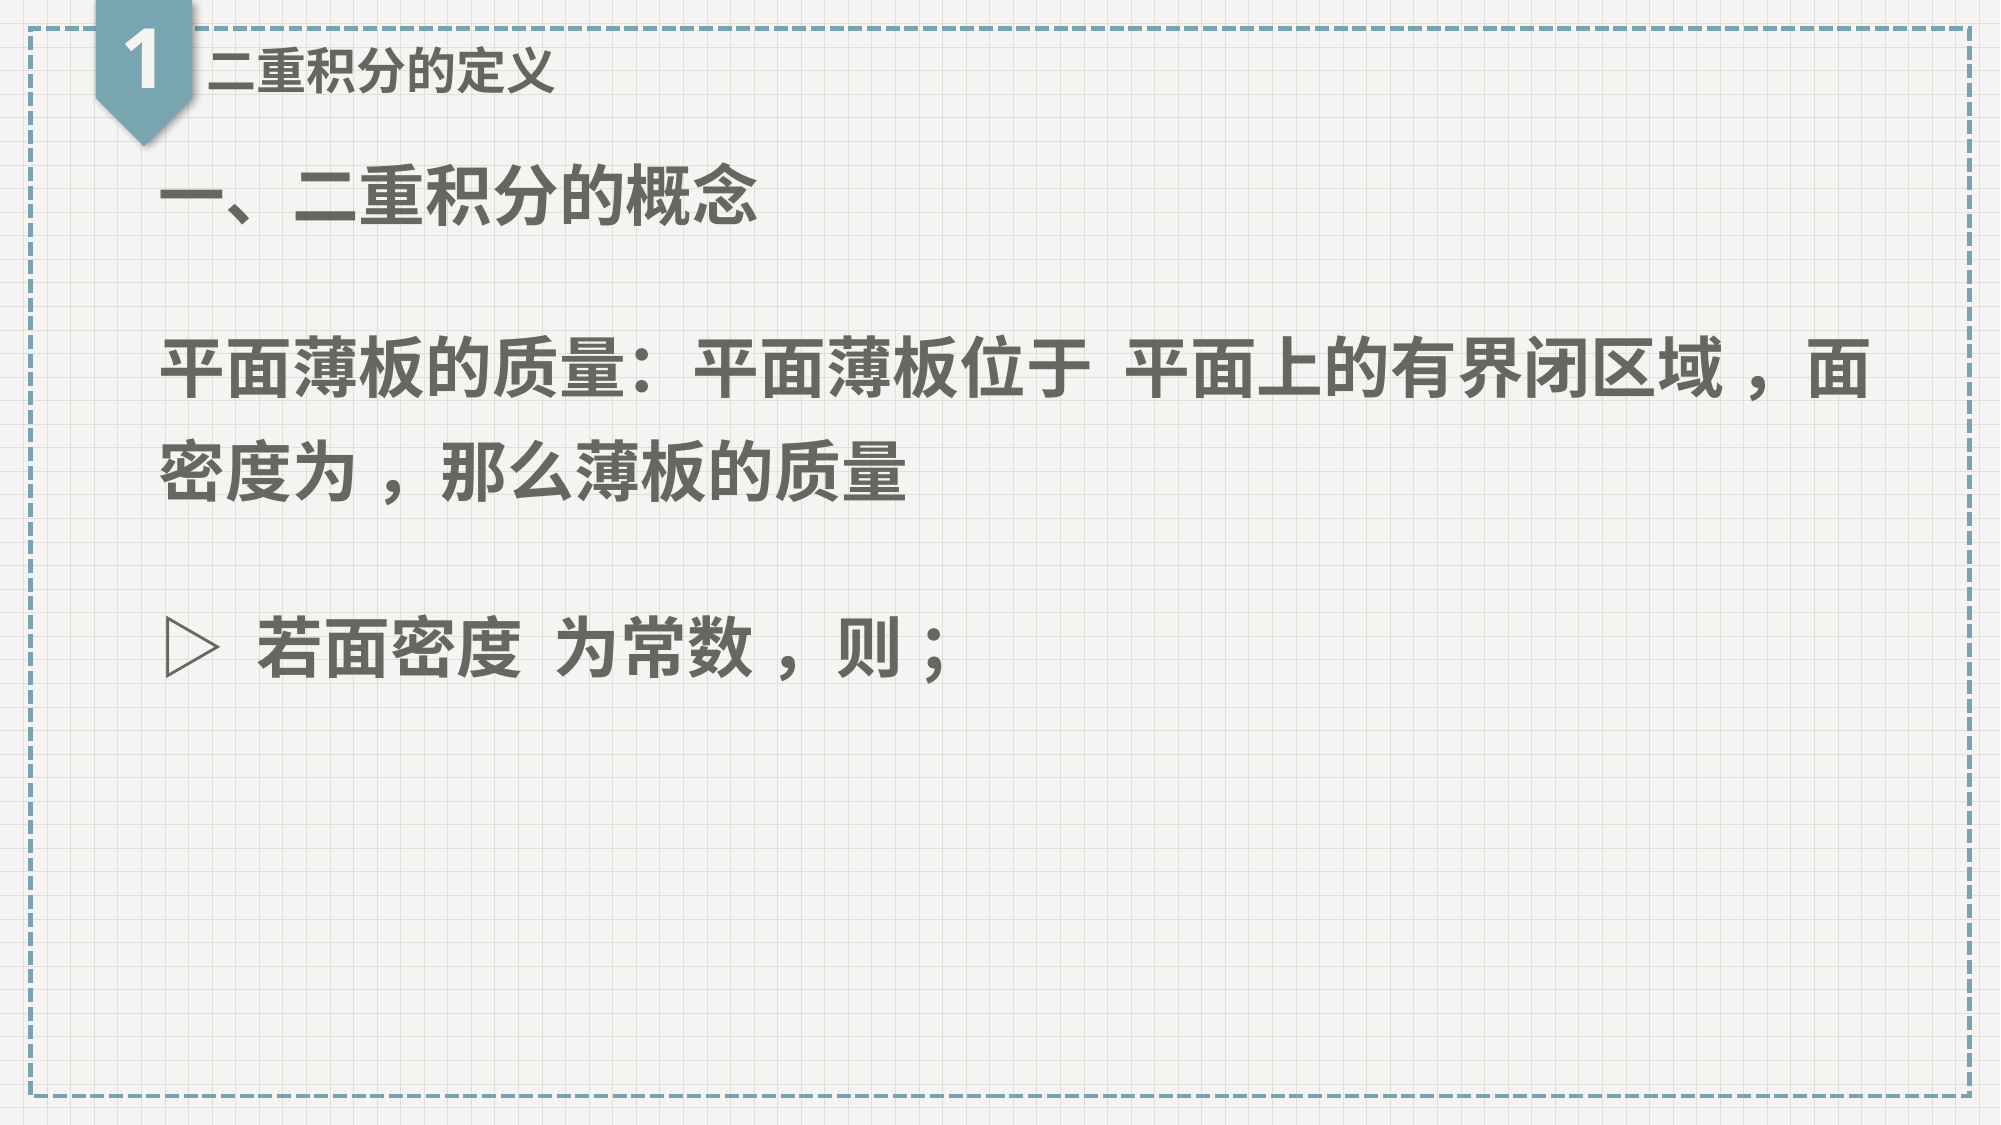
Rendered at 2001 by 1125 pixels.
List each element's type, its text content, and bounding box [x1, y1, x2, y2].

text_box 一、二重积分的概念 [143, 122, 1704, 242]
list 二重积分的定义 [192, 35, 883, 112]
list 1 [95, 0, 193, 123]
